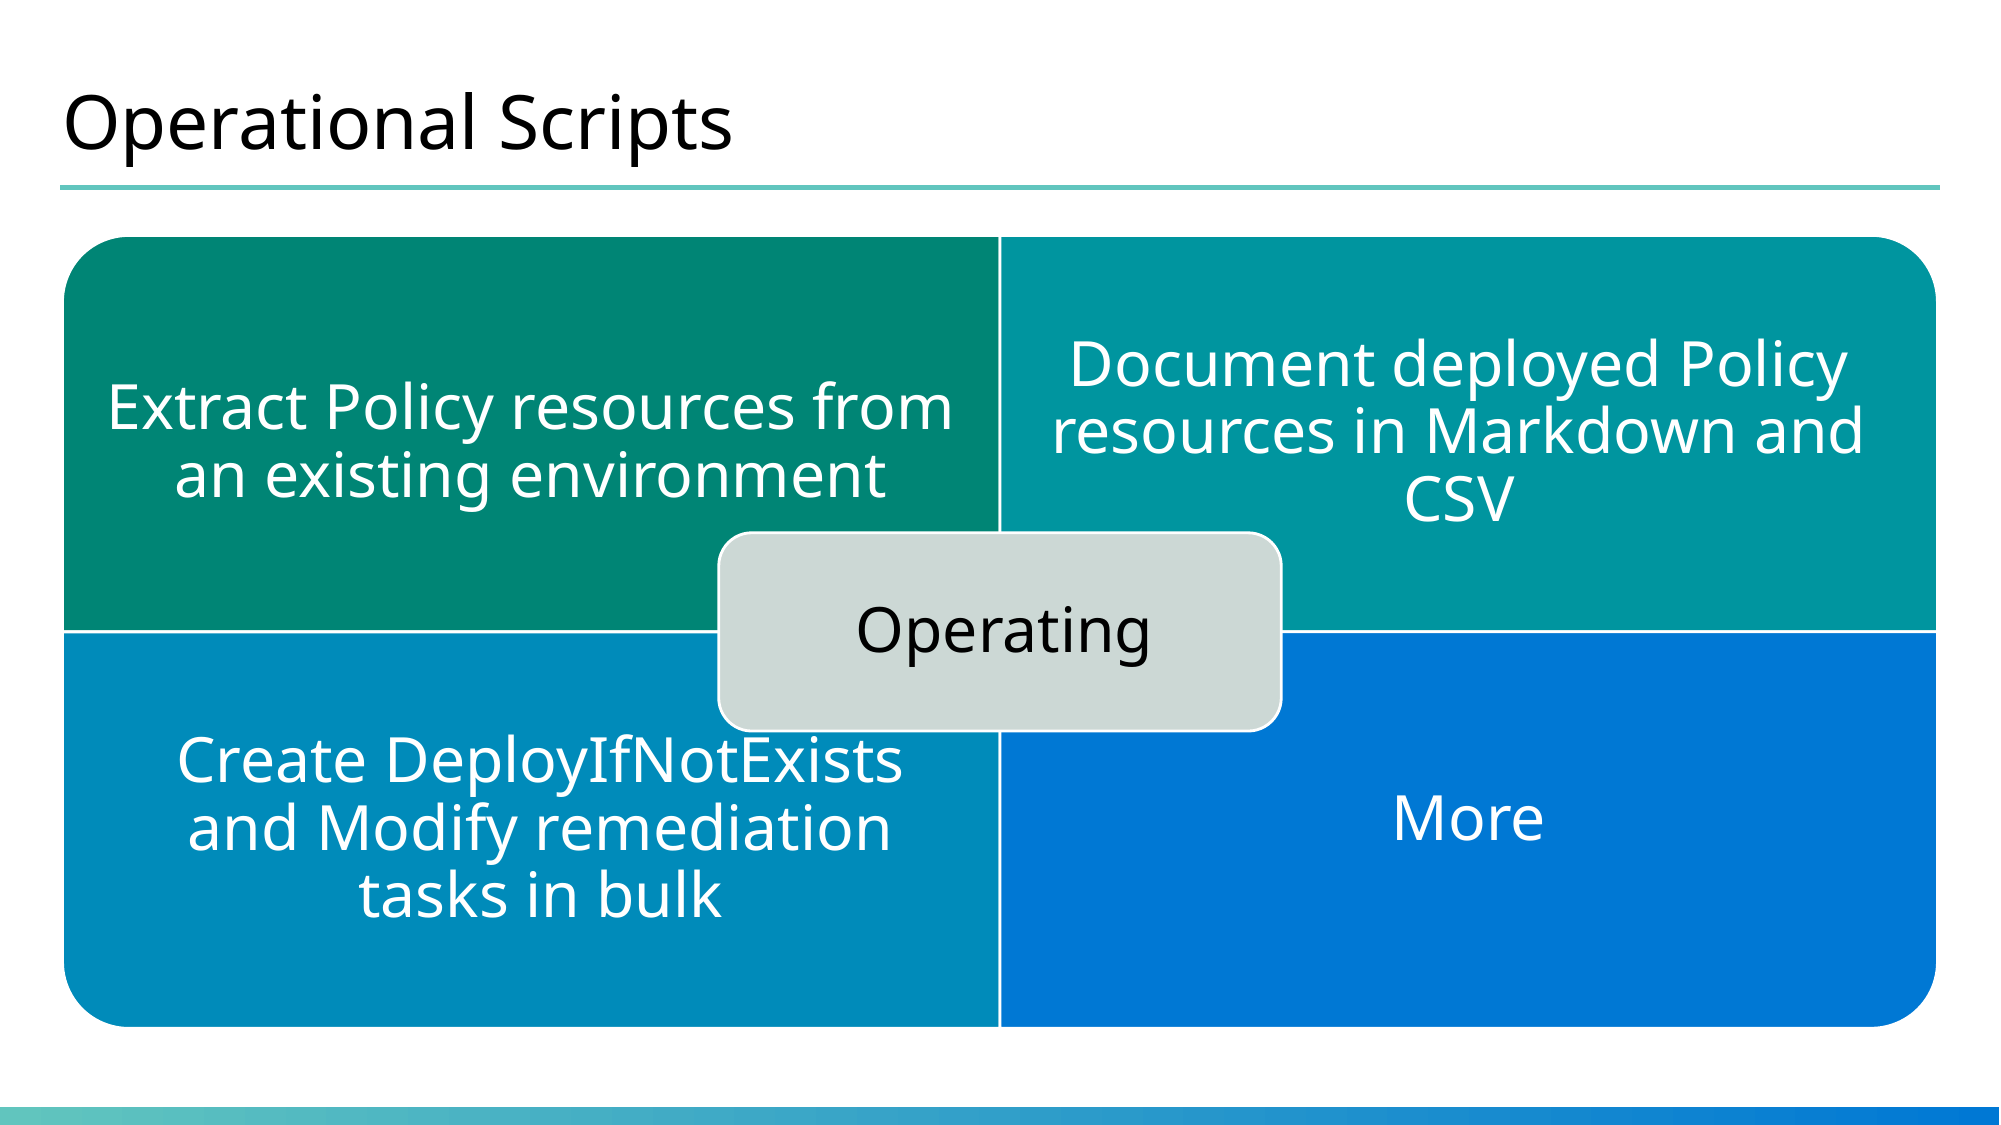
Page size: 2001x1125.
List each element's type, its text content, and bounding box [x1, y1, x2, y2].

title Operational Scripts [62, 75, 1938, 166]
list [62, 235, 1938, 1029]
